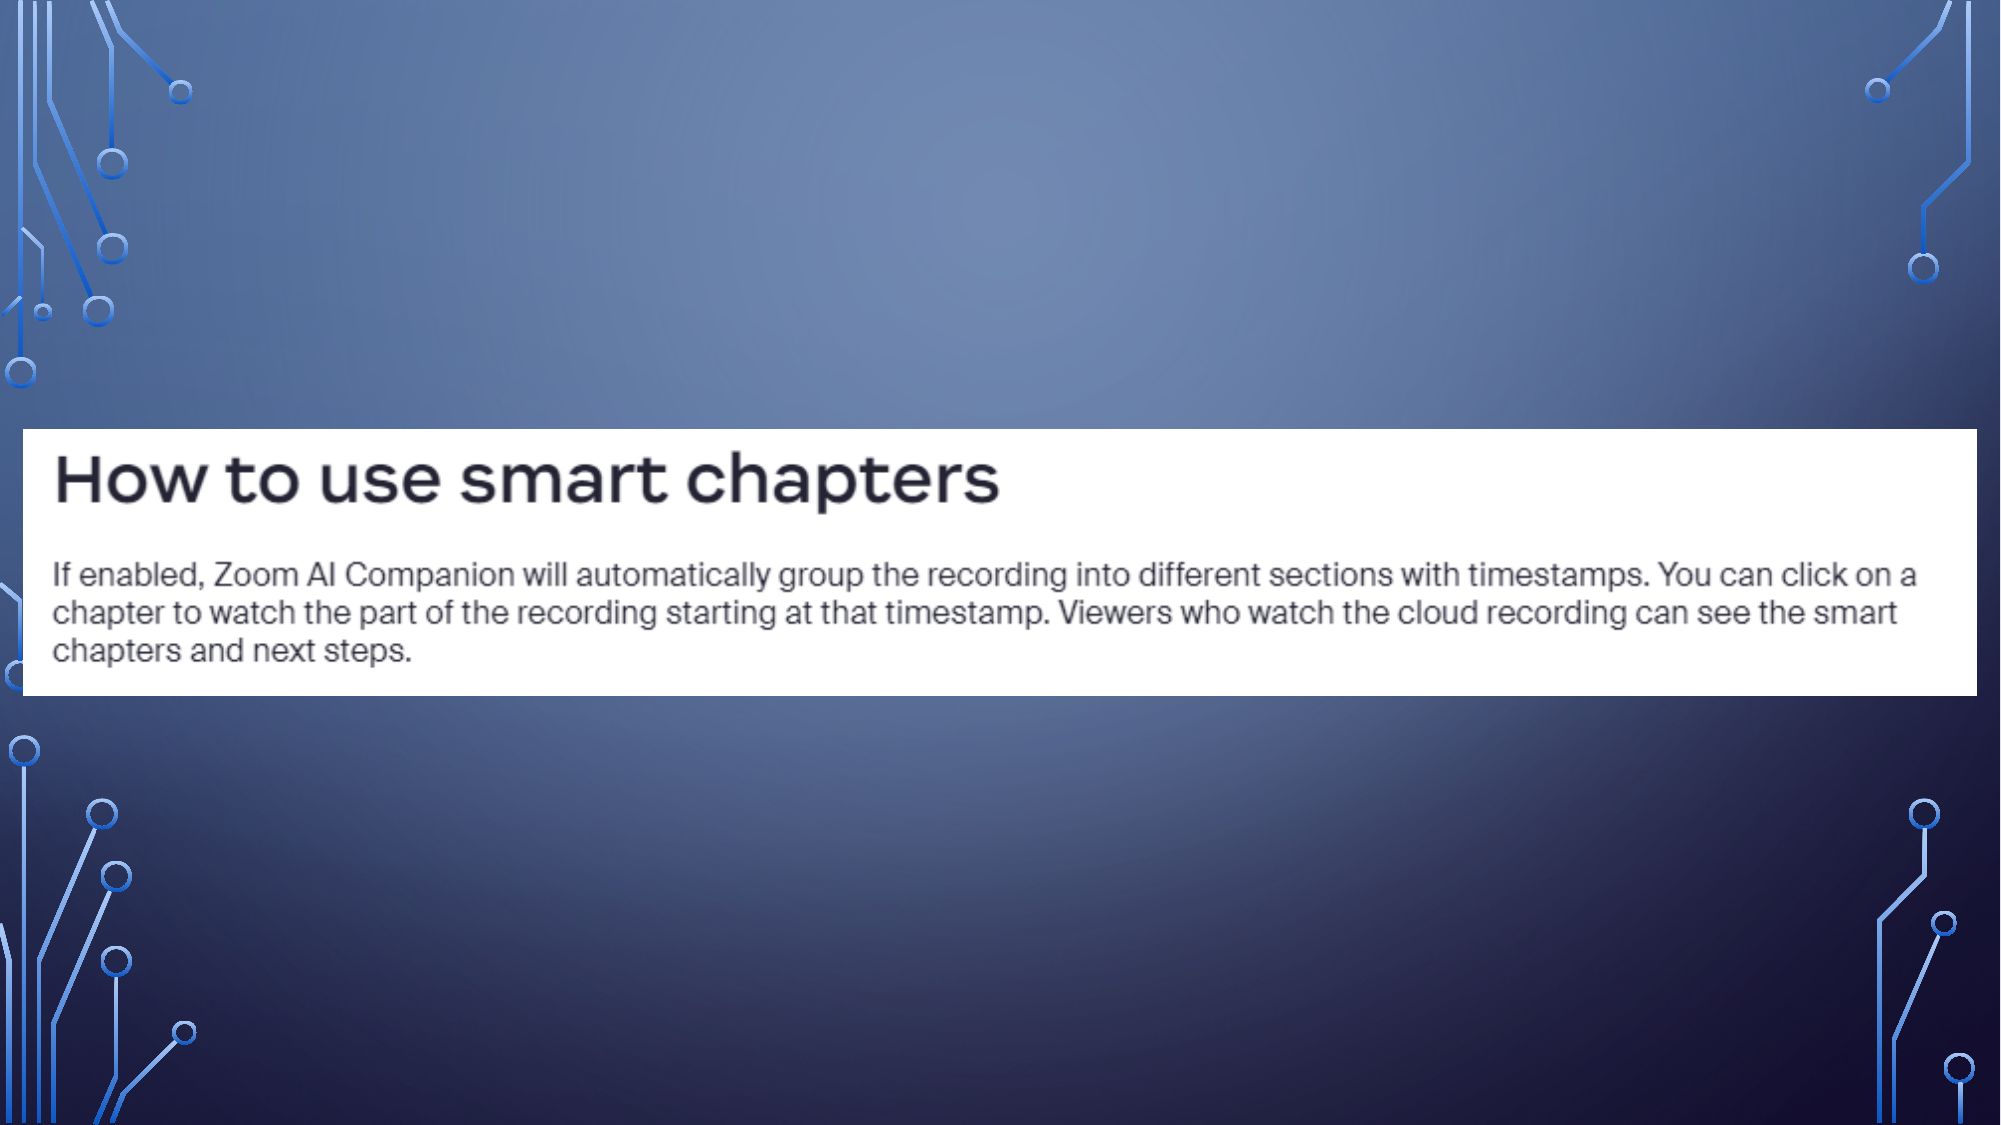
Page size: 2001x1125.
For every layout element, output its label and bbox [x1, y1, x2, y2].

picture [23, 428, 1977, 696]
